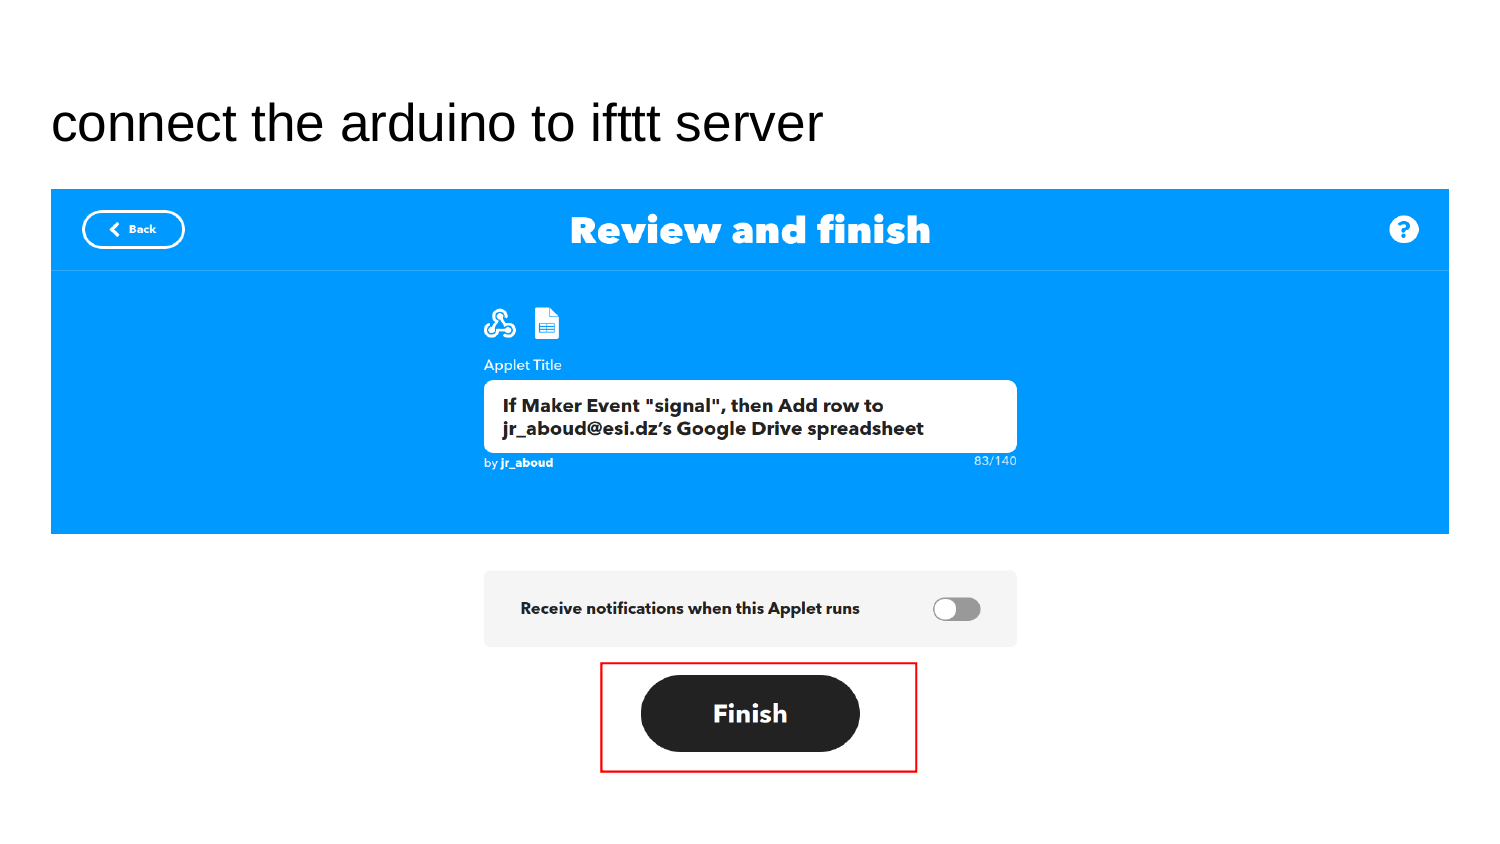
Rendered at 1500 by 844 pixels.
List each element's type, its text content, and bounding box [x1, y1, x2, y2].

title connect the arduino to ifttt server [51, 72, 1449, 167]
picture [50, 189, 1450, 817]
